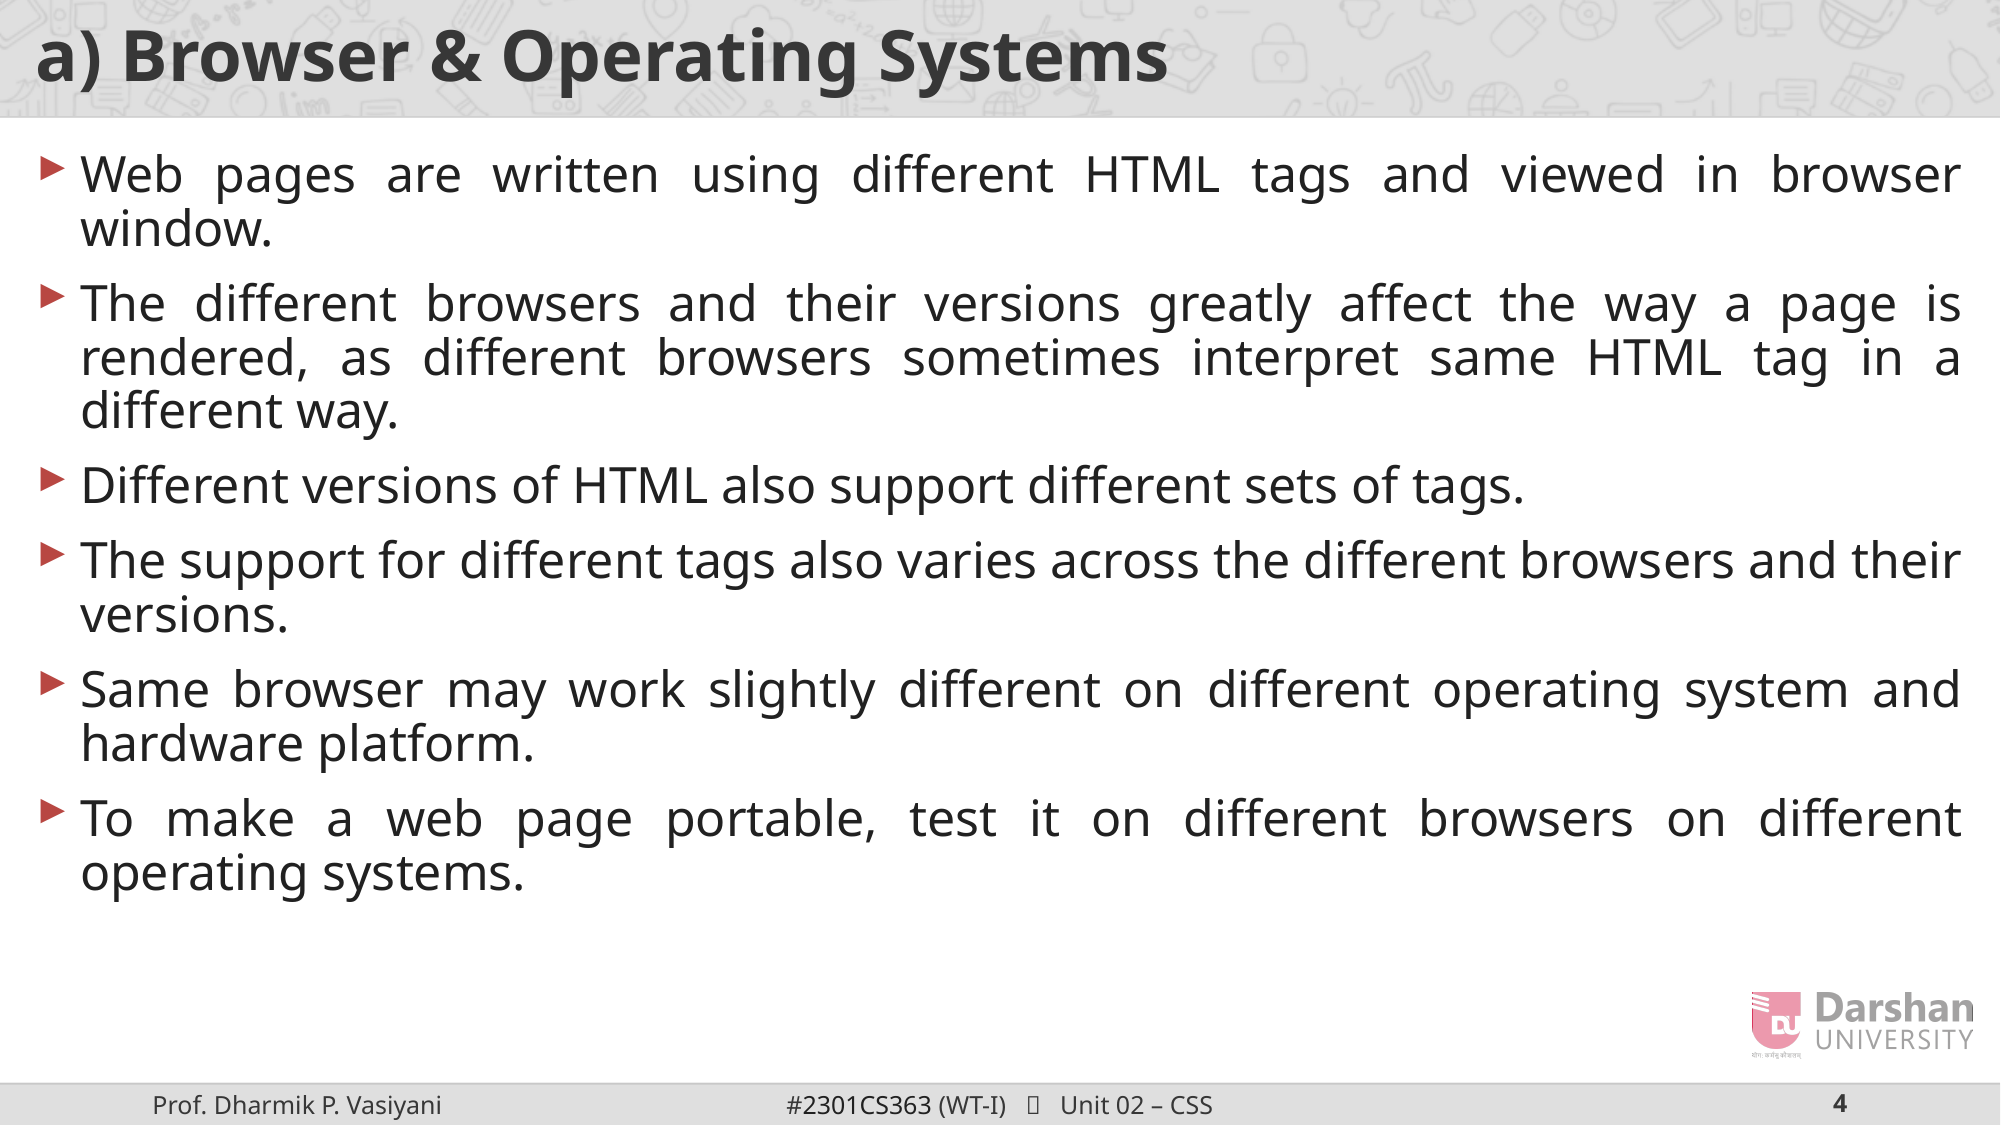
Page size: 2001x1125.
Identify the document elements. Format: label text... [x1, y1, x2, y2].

title a) Browser & Operating Systems [0, 0, 2000, 117]
list Web pages are written using different HTML tags and viewed in browser window. The different browsers and their versions greatly affect the way a page is rendered, as different browsers sometimes interpret same HTML tag in a different way. Different versions of HTML also support different sets of tags. The support for different tags also varies across the different browsers and their versions. Same browser may work slightly different on different operating system and hardware platform. To make a web page portable, test it on different browsers on different operating systems. [21, 141, 1979, 1059]
